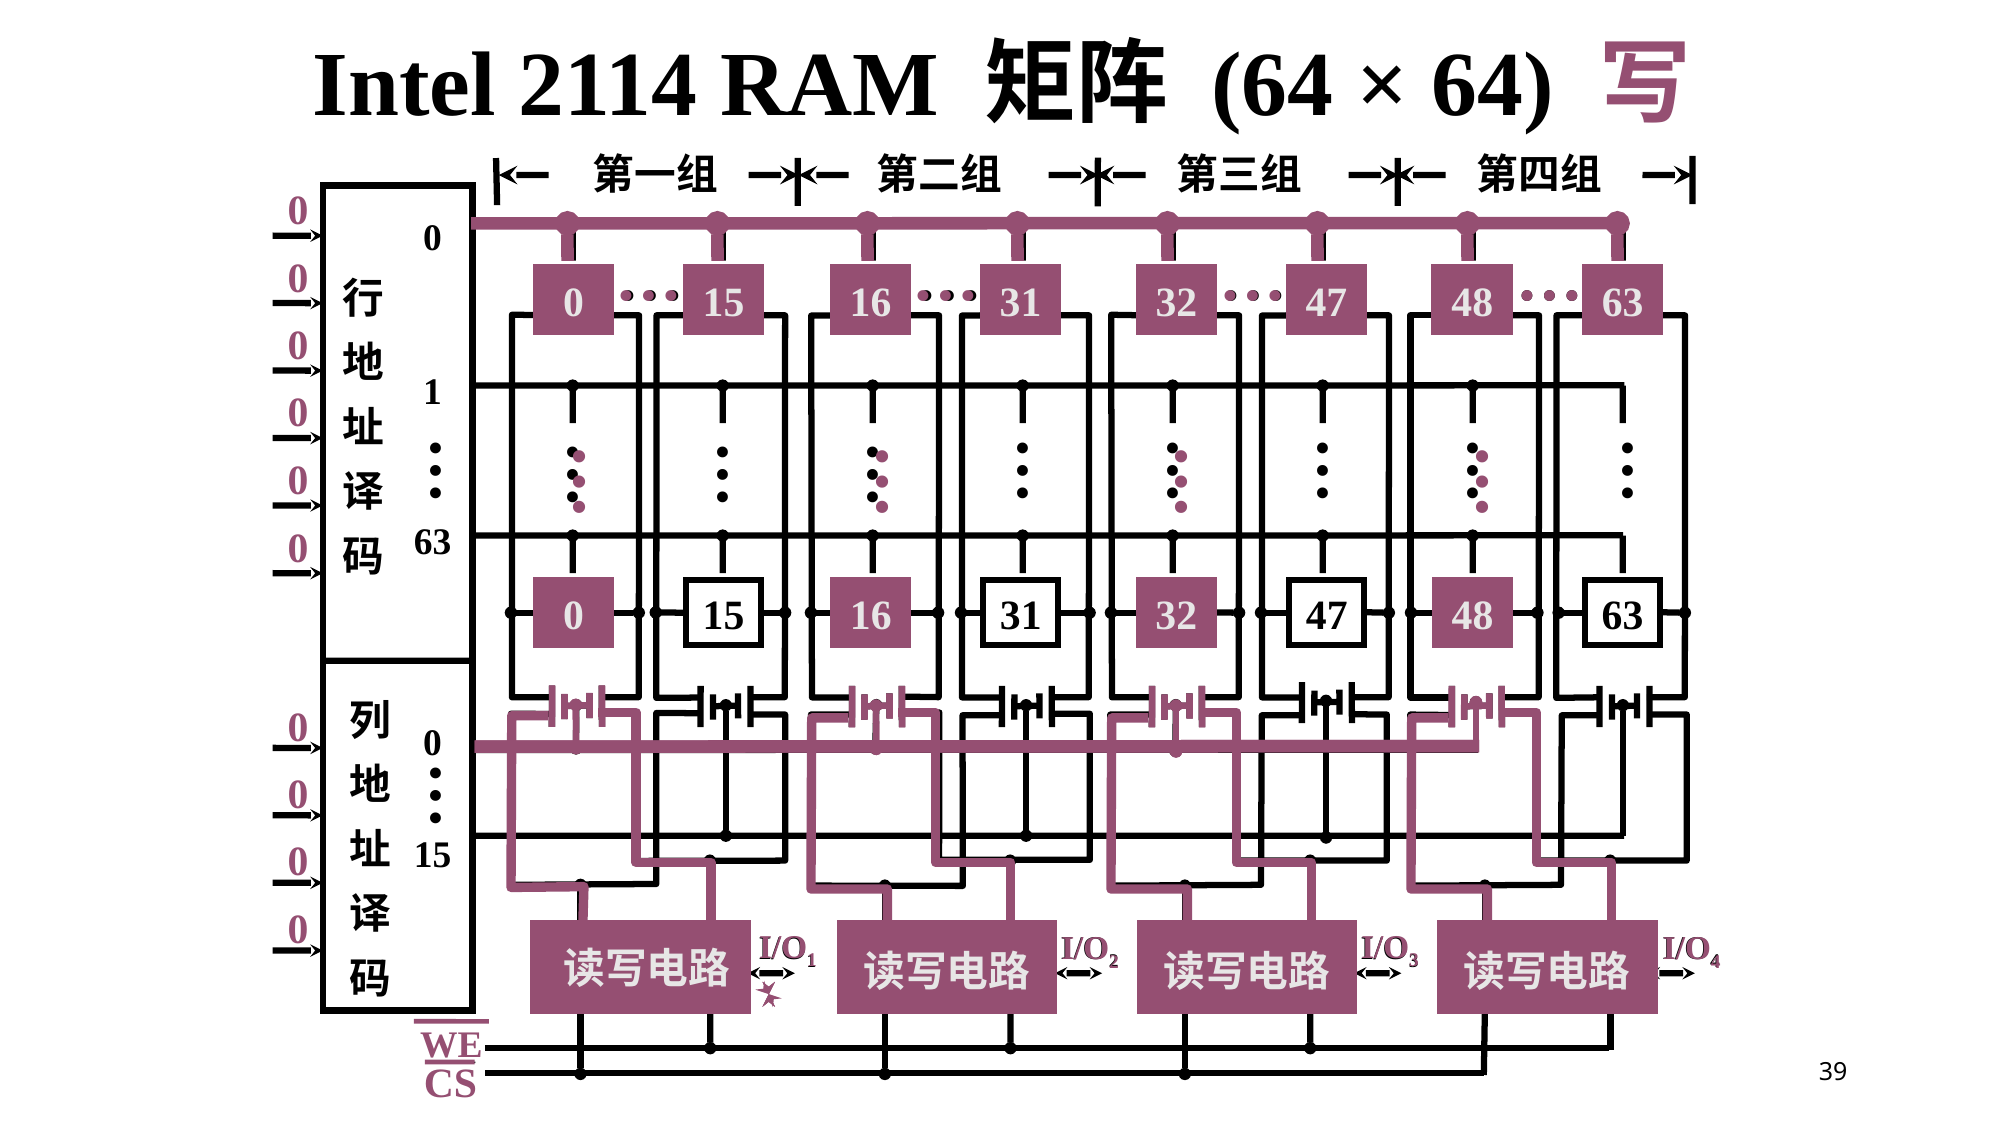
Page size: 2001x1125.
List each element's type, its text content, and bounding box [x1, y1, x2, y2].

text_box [272, 175, 1698, 1075]
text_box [474, 429, 1560, 752]
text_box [510, 712, 1612, 925]
text_box CS [408, 1075, 493, 1114]
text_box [1612, 917, 1737, 994]
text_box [533, 923, 1655, 1011]
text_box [496, 139, 1693, 175]
title Intel 2114 RAM 矩阵 (64 × 64) 写 [118, 1, 1863, 171]
slide_number 39 [1412, 1042, 1863, 1103]
